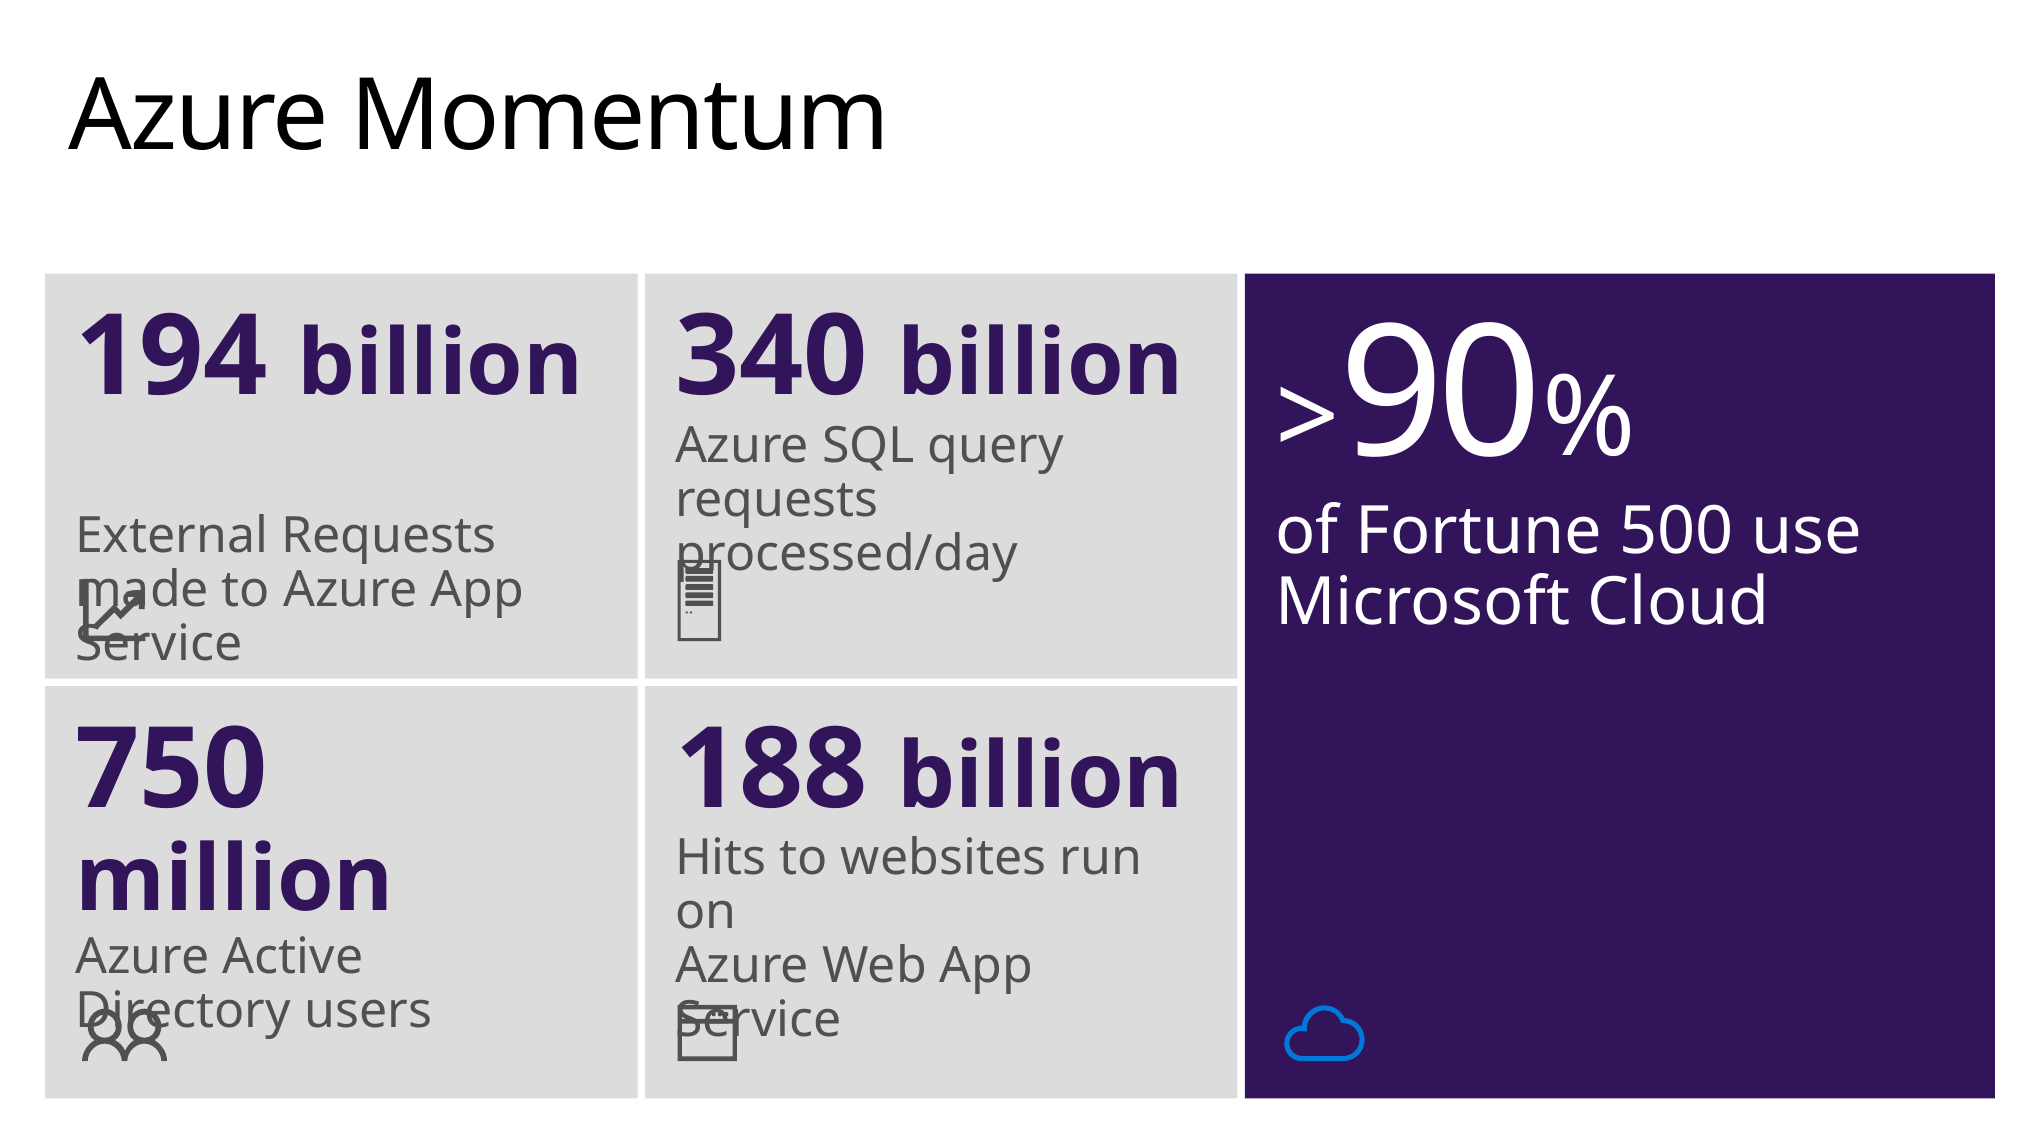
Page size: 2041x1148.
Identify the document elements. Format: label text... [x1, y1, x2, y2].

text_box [644, 685, 1238, 1099]
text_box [1244, 273, 1996, 1099]
title Azure Momentum [45, 48, 1996, 199]
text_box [44, 273, 638, 679]
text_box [44, 685, 638, 1099]
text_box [644, 273, 1238, 679]
